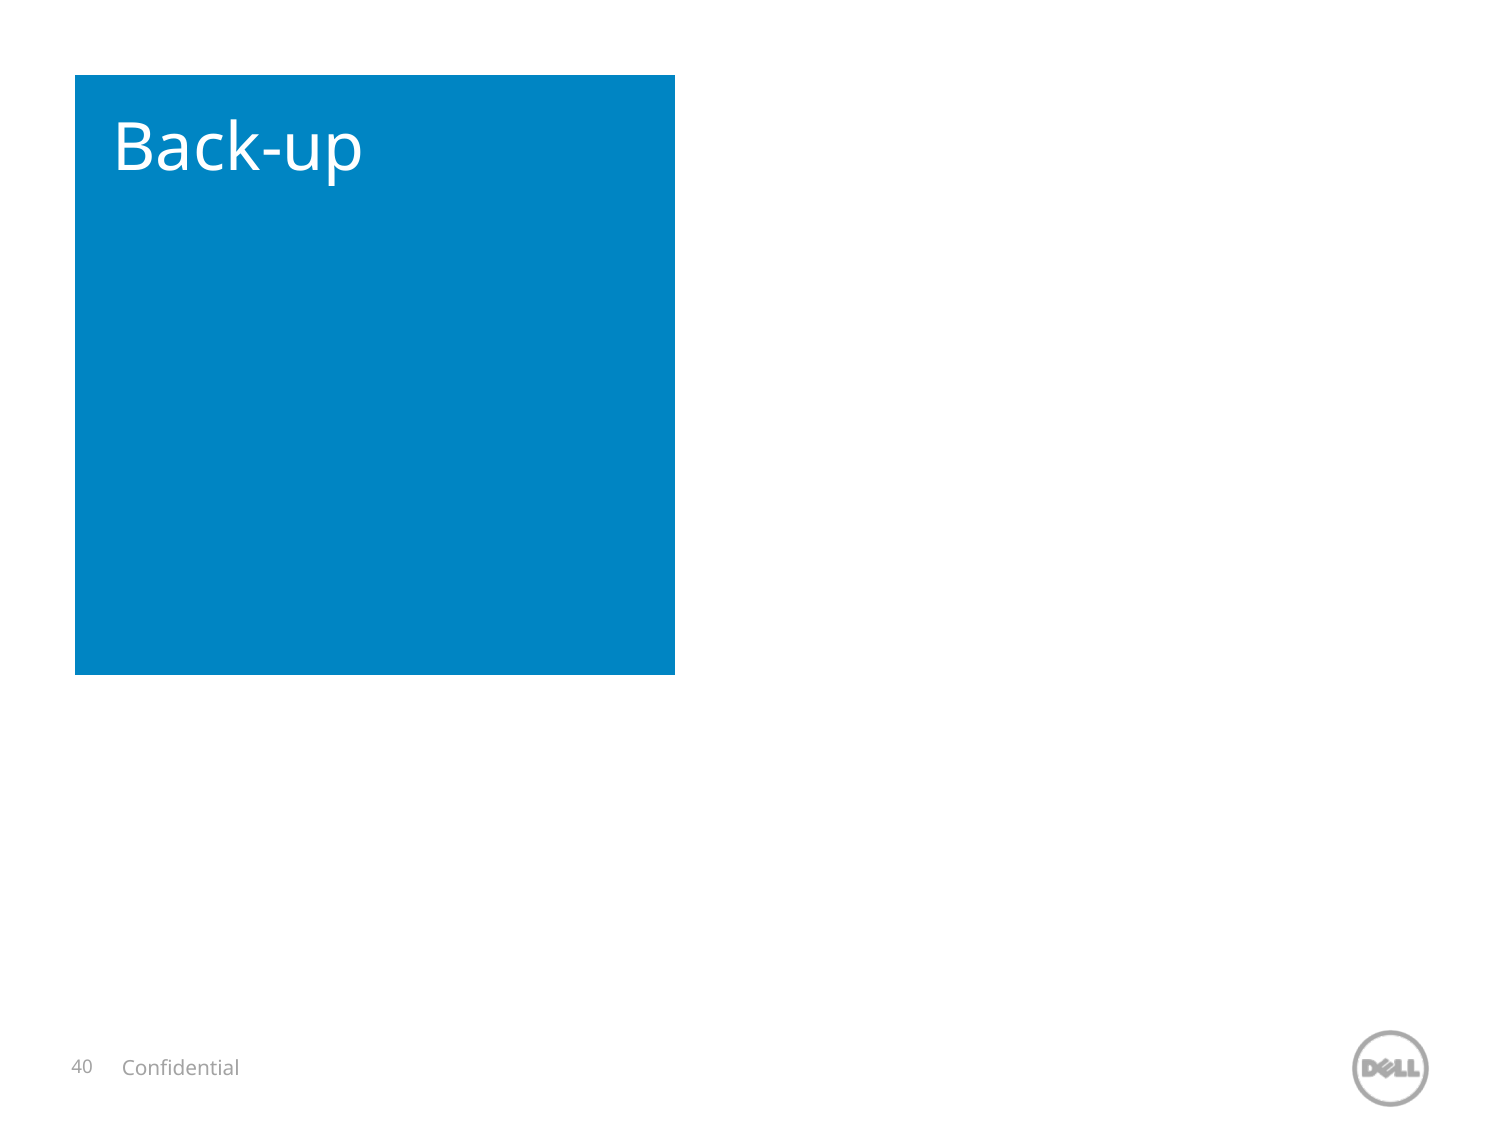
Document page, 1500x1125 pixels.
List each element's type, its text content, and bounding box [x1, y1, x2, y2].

picture [1343, 1021, 1438, 1116]
slide_number 40 [71, 1055, 115, 1080]
footer Confidential [121, 1054, 432, 1080]
title Back-up [74, 74, 676, 676]
